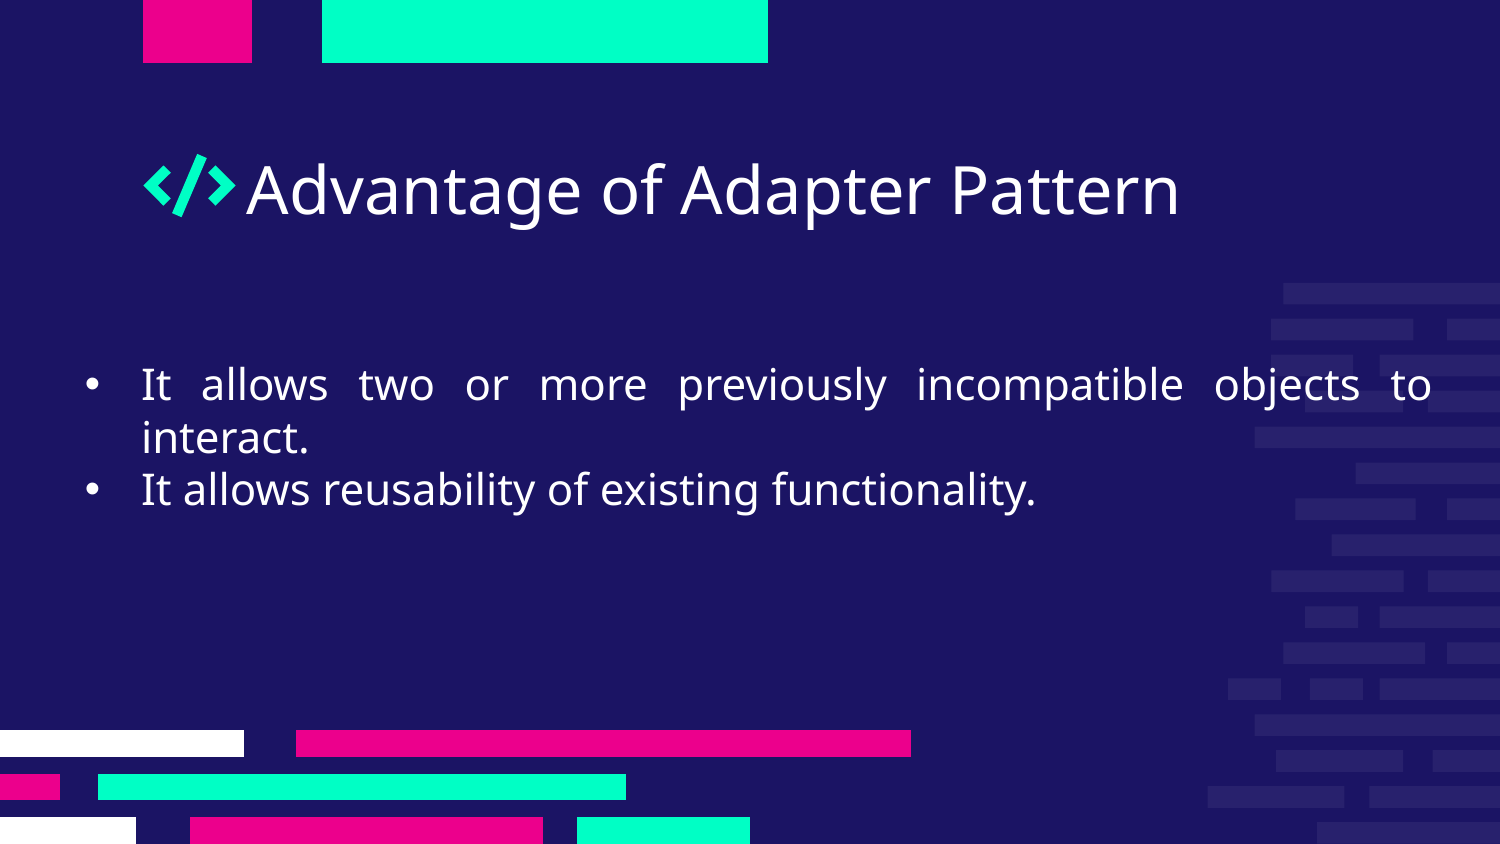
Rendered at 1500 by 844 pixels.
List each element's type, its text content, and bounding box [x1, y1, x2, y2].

title Advantage of Adapter Pattern [231, 156, 1500, 228]
subtitle It allows two or more previously incompatible objects to interact. It allows reusability of existing functionality. [51, 356, 1449, 487]
